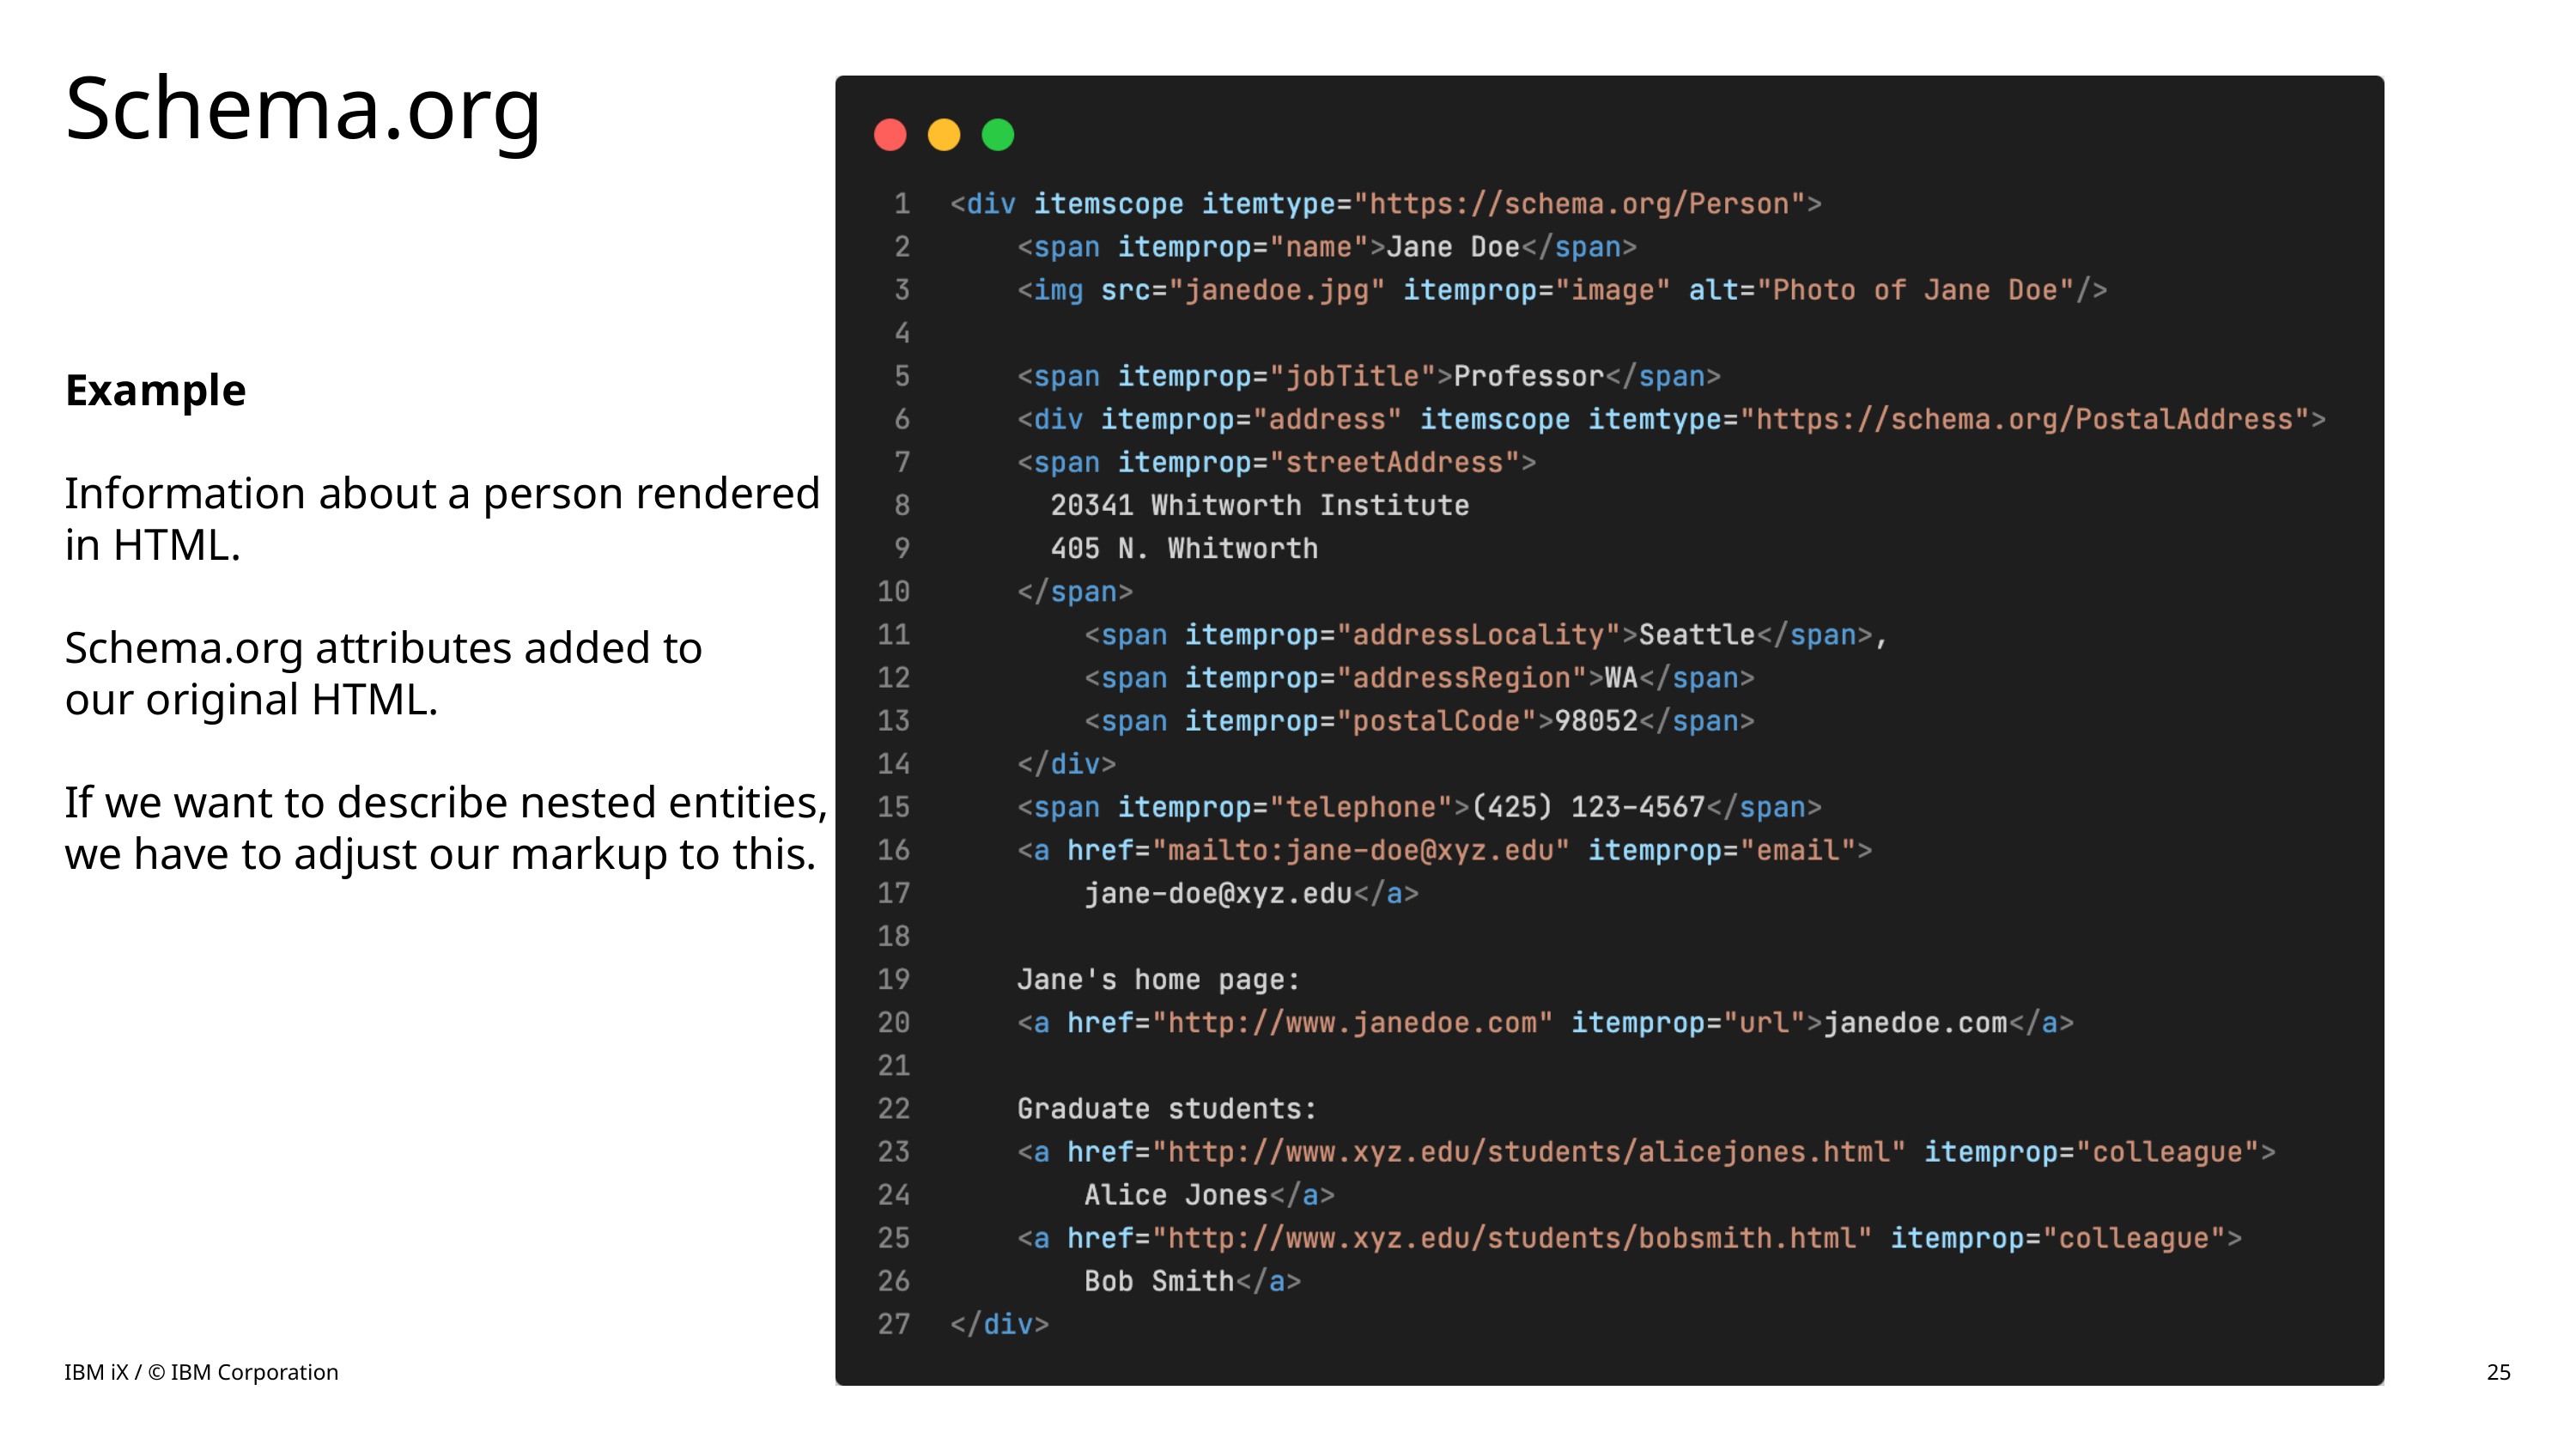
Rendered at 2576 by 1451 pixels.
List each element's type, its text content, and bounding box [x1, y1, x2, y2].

picture [835, 76, 2385, 1387]
footer IBM iX / © IBM Corporation [64, 1350, 1224, 1397]
title Schema.org [64, 64, 1224, 290]
slide_number 25 [1996, 1350, 2512, 1397]
list Example Information about a person rendered in HTML. Schema.org attributes added to our original HTML. If we want to describe nested entities, we have to adjust our markup to this. [64, 362, 830, 1270]
